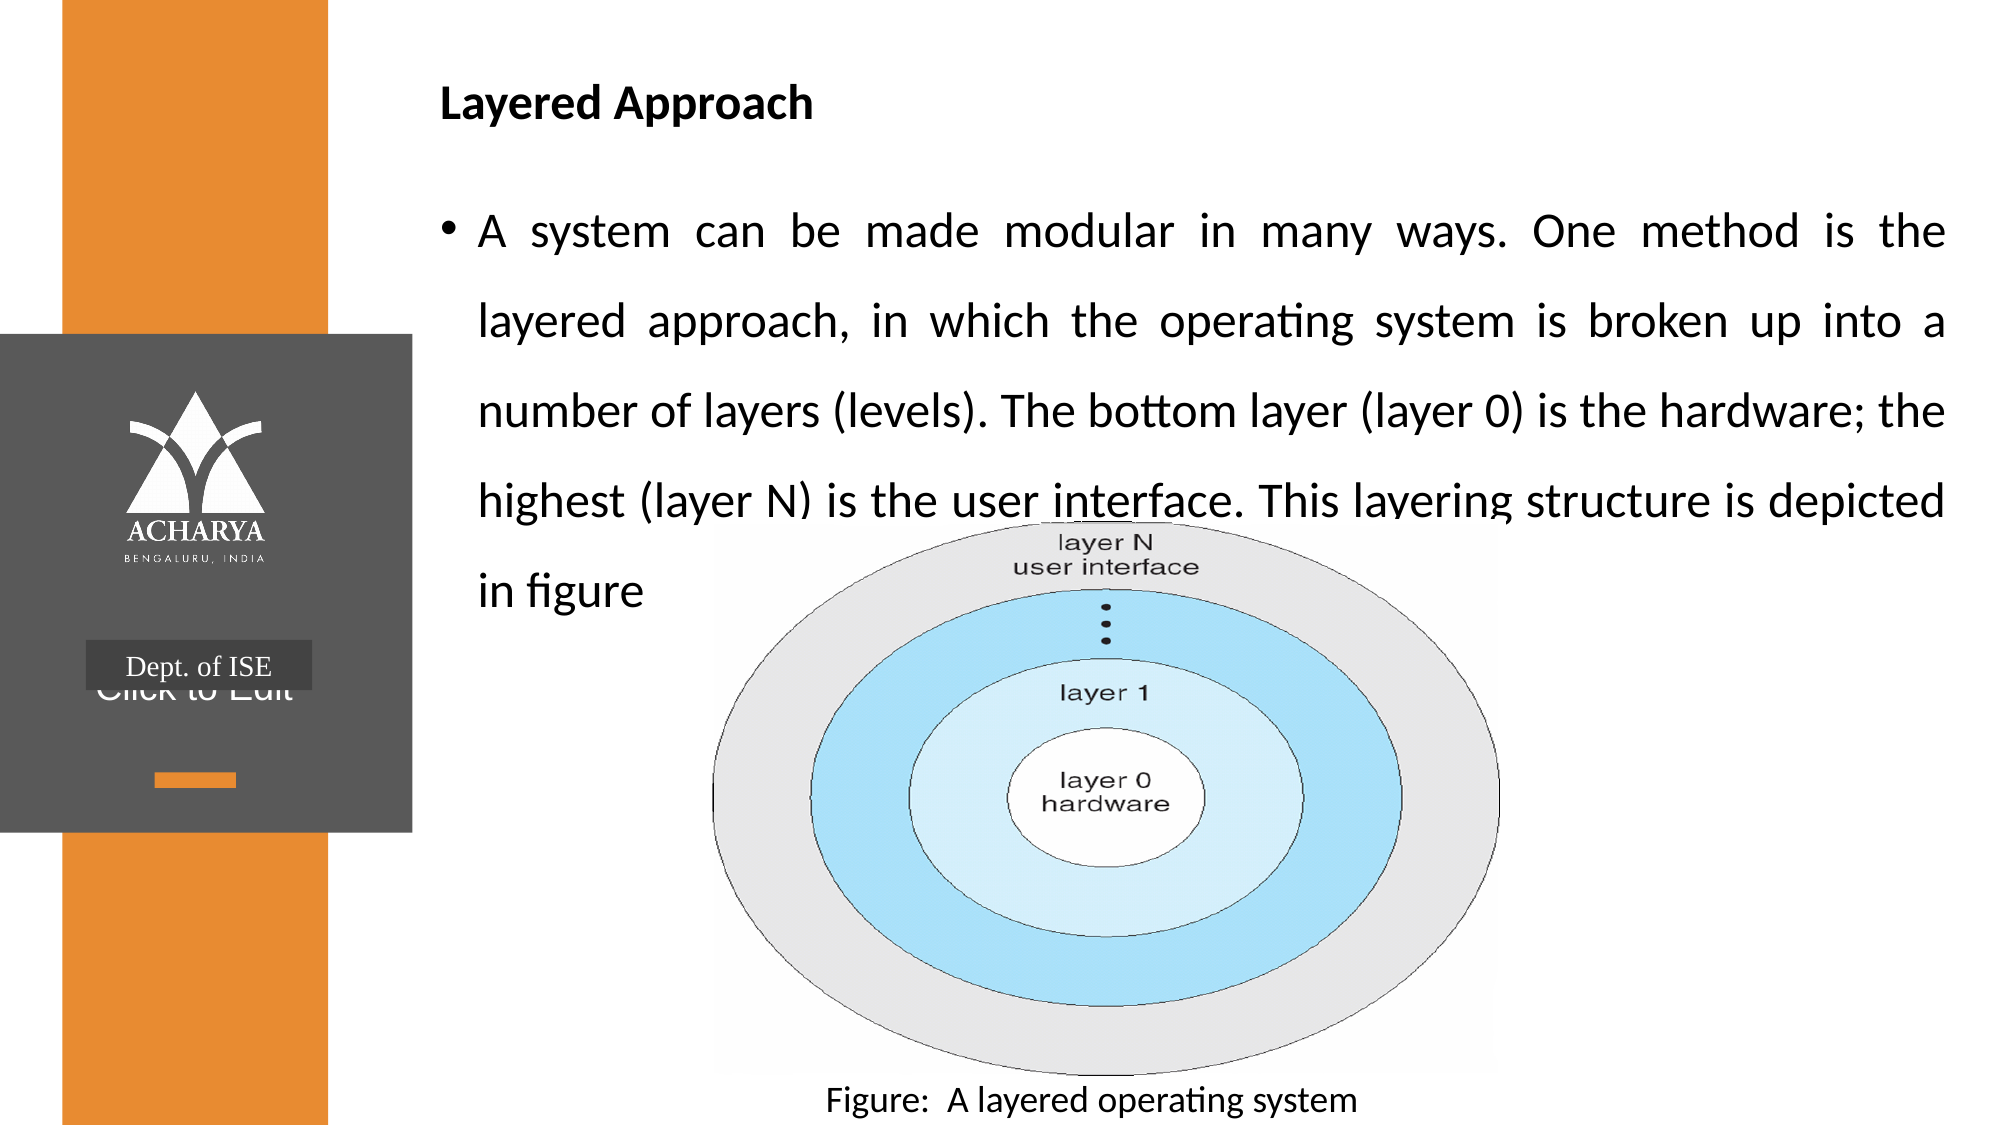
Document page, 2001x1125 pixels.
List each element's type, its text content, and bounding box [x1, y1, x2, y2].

list Layered Approach A system can be made modular in many ways. One method is the layered approach, in which the operating system is broken up into a number of layers (levels). The bottom layer (layer 0) is the hardware; the highest (layer N) is the user interface. This layering structure is depicted in figure [425, 32, 1963, 640]
picture [125, 391, 265, 564]
text_box Figure: A layered operating system [810, 1067, 1813, 1125]
text_box Dept. of ISE [85, 639, 313, 691]
picture [704, 519, 1506, 1080]
